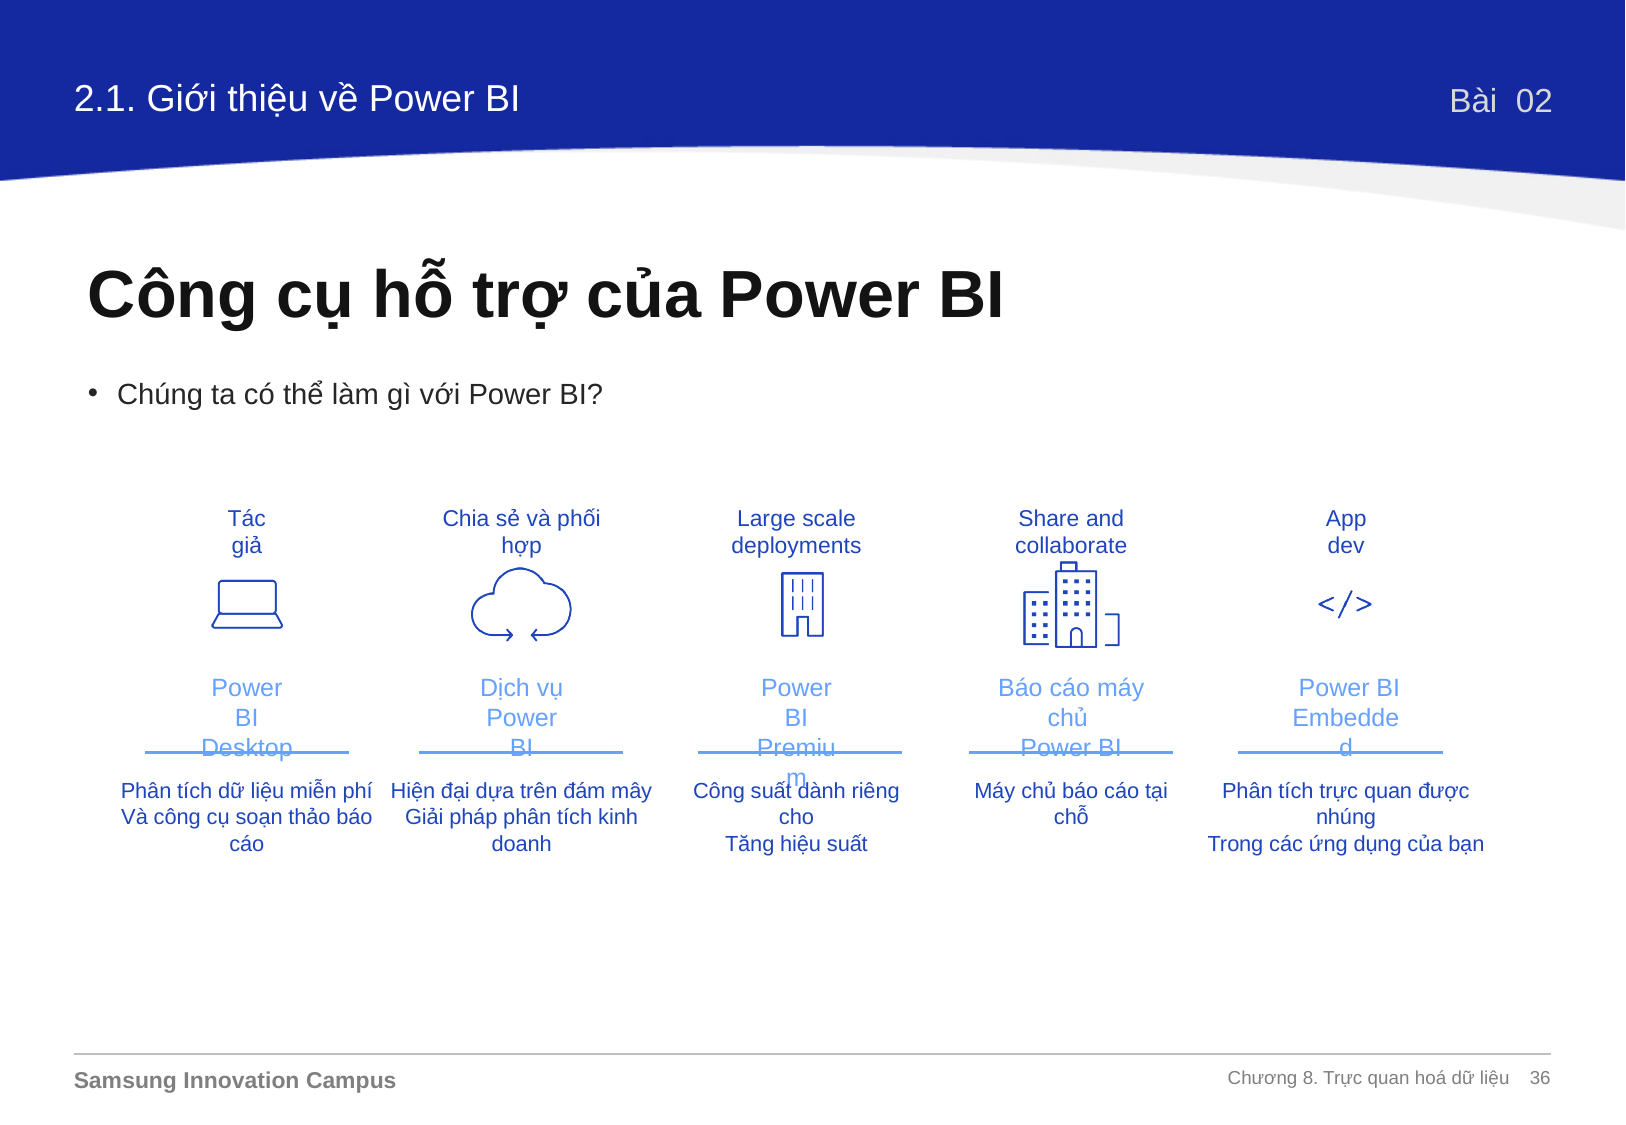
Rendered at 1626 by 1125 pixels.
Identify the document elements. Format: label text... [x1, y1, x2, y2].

list Bài 02 [1423, 79, 1554, 120]
list Chúng ta có thể làm gì với Power BI? [87, 365, 1531, 516]
picture [0, 0, 1625, 1125]
list Công cụ hỗ trợ của Power BI [87, 249, 1531, 331]
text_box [98, 495, 1507, 838]
list 2.1. Giới thiệu về Power BI [73, 73, 980, 119]
